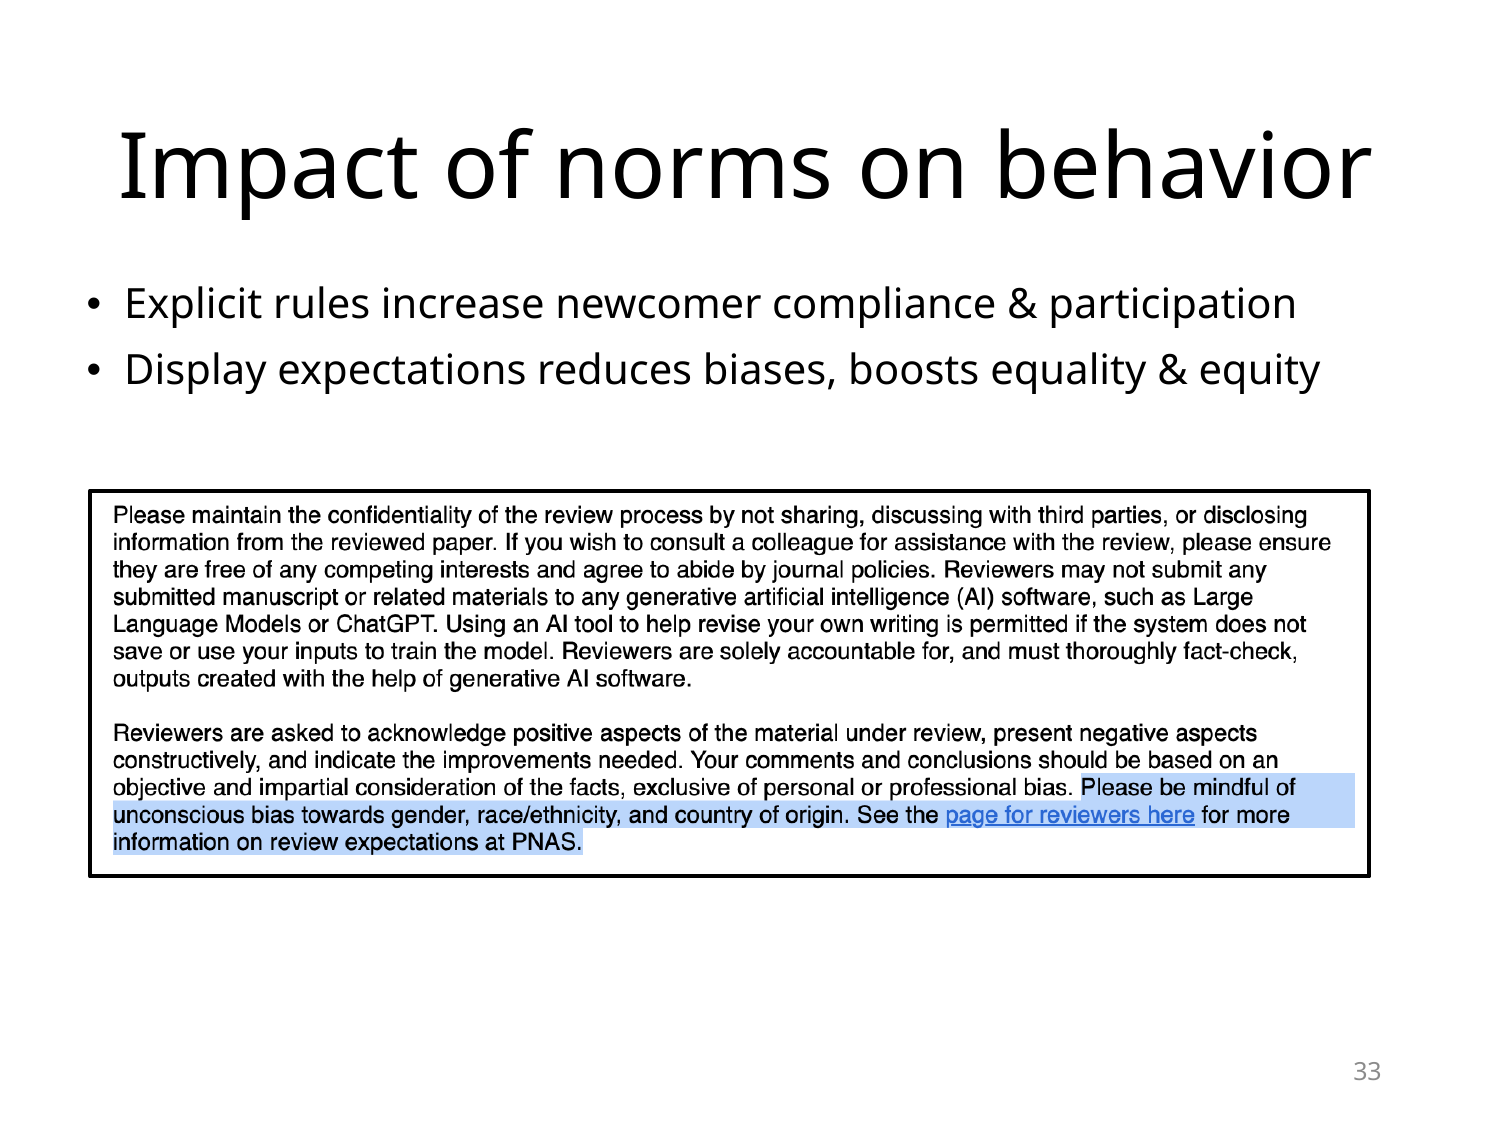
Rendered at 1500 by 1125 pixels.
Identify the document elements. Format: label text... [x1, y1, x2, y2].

title Impact of norms on behavior [103, 59, 1397, 275]
slide_number 33 [1059, 1042, 1397, 1103]
picture [92, 492, 1368, 875]
list Explicit rules increase newcomer compliance & participation Display expectations reduces biases, boosts equality & equity [71, 275, 1429, 1014]
